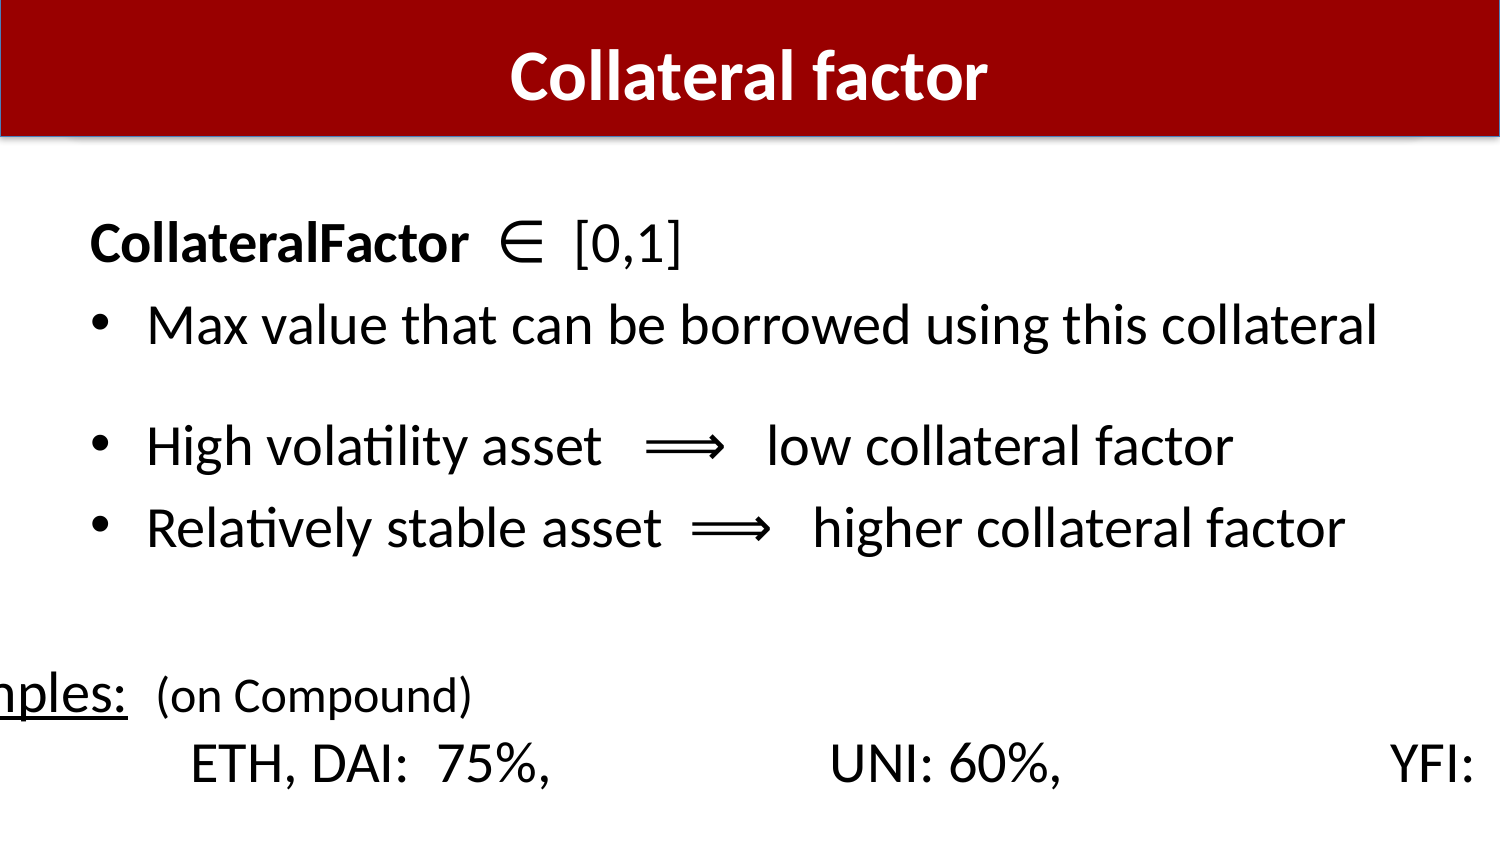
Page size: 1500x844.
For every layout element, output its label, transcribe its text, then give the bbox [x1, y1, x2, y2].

list CollateralFactor ∈ [0,1] Max value that can be borrowed using this collateral High volatility asset ⟹ low collateral factor Relatively stable asset ⟹ higher collateral factor [74, 196, 1426, 603]
text_box Examples: (on Compound) ETH, DAI: 75%, UNI: 60%, YFI: 35% [0, 646, 1500, 802]
title Collateral factor [75, 20, 1425, 123]
